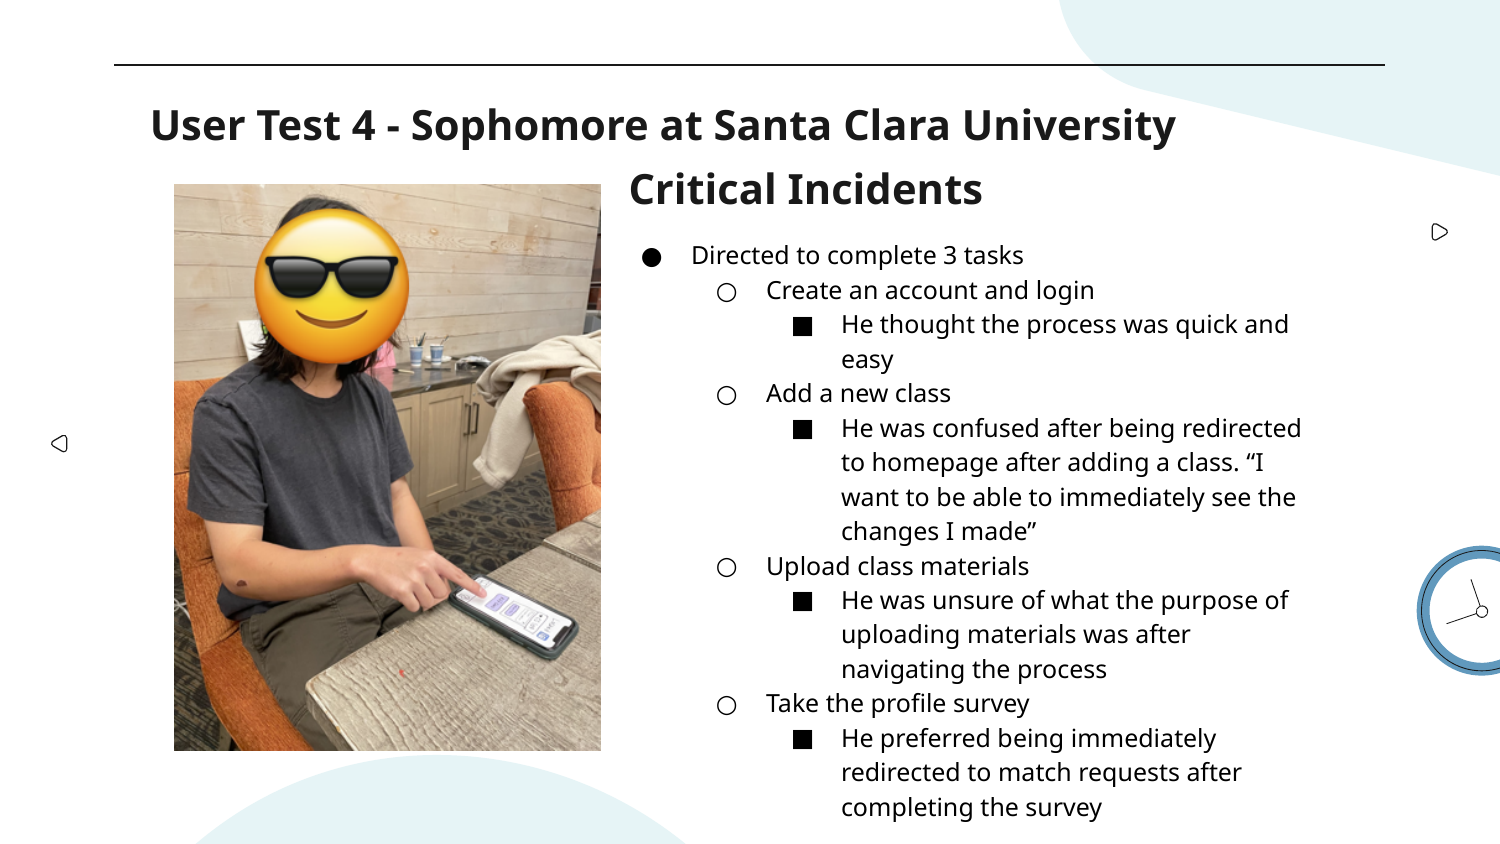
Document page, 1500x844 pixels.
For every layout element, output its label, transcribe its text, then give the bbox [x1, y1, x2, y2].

subtitle Directed to complete 3 tasks Create an account and login He thought the process was quick and easy Add a new class He was confused after being redirected to homepage after adding a class. “I want to be able to immediately see the changes I made” Upload class materials He was unsure of what the purpose of uploading materials was after navigating the process Take the profile survey He preferred being immediately redirected to match requests after completing the survey [600, 220, 1326, 844]
picture [174, 184, 602, 751]
title User Test 4 - Sophomore at Santa Clara University [134, 80, 1384, 165]
title Critical Incidents [613, 144, 1251, 220]
